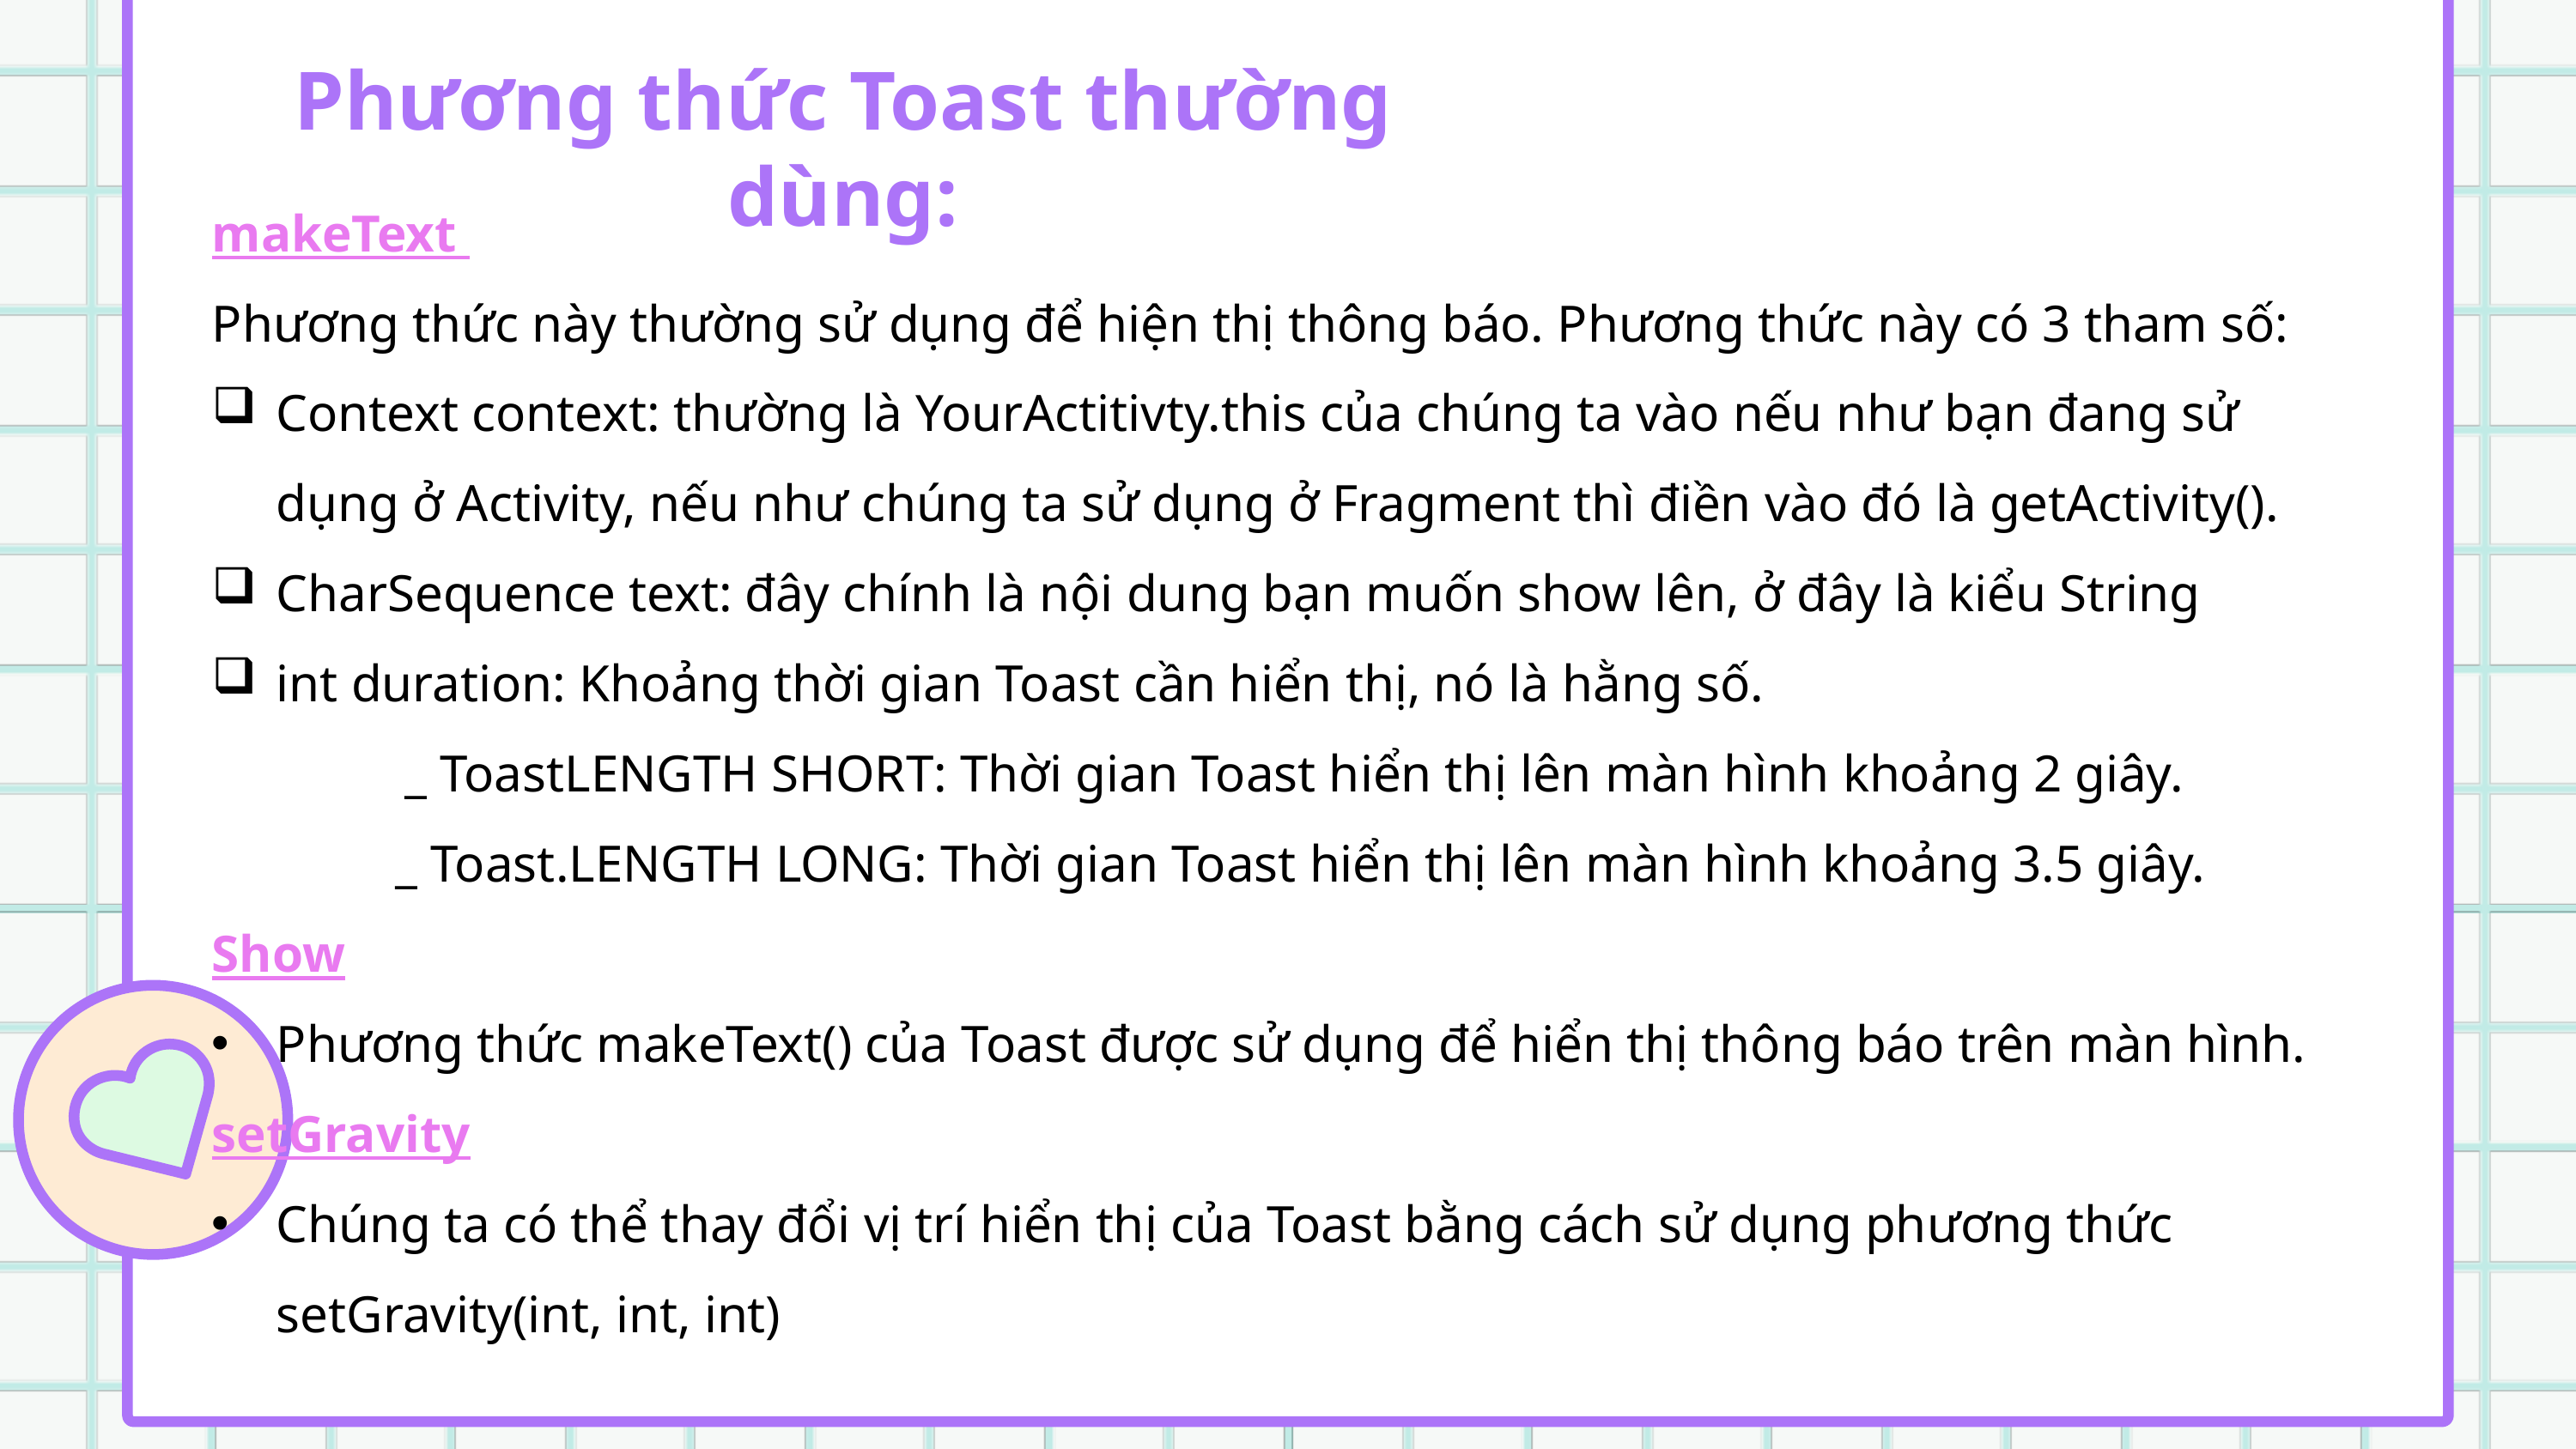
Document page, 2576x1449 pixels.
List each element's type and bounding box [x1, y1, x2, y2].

text_box [18, 985, 289, 1255]
text_box [0, 0, 2576, 1449]
text_box [127, 0, 2449, 1422]
